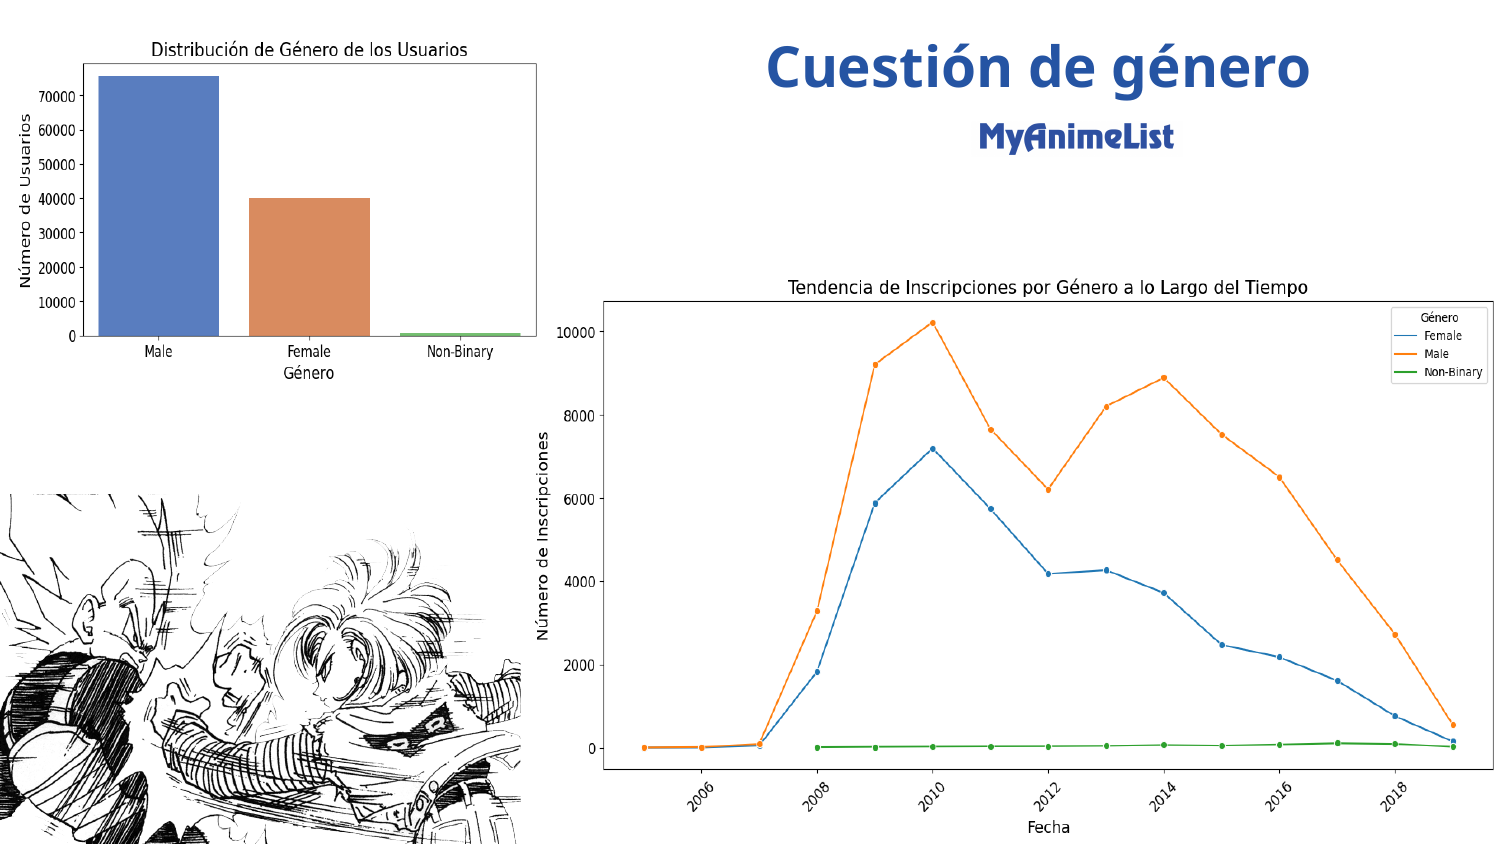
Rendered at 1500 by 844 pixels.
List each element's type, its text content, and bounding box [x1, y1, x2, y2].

picture [971, 120, 1183, 157]
picture [11, 33, 1500, 844]
picture [0, 493, 522, 844]
title Cuestión de género [750, 16, 1332, 122]
